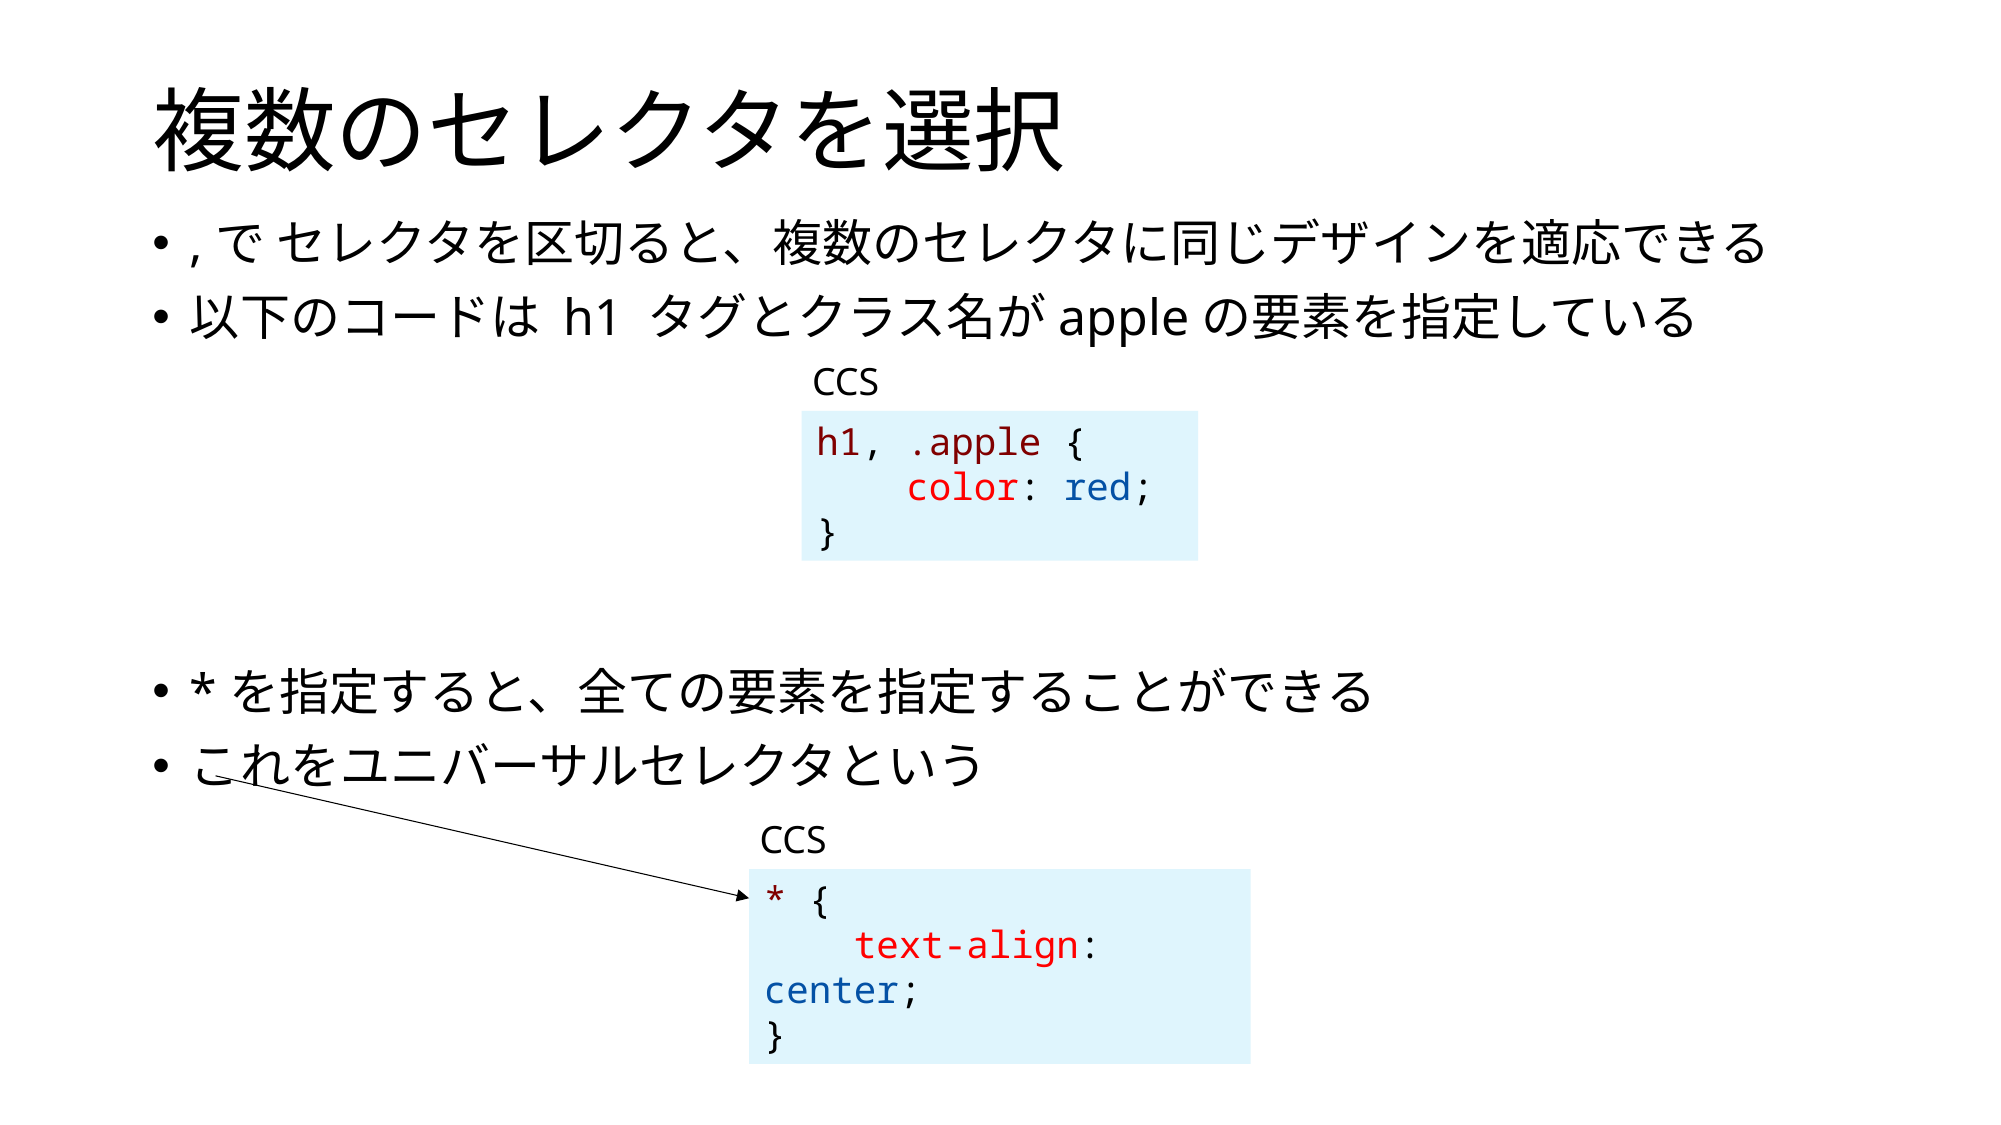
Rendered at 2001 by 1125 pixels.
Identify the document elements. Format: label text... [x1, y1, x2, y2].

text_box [801, 350, 1199, 563]
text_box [215, 775, 750, 899]
list ,で セレクタを区切ると、複数のセレクタに同じデザインを適応できる 以下のコードは h1 タグとクラス名がappleの要素を指定している *を指定すると、全ての要素を指定することができる これをユニバーサルセレクタという [137, 210, 1863, 1014]
title 複数のセレクタを選択 [137, 59, 1863, 210]
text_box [749, 808, 1251, 1021]
